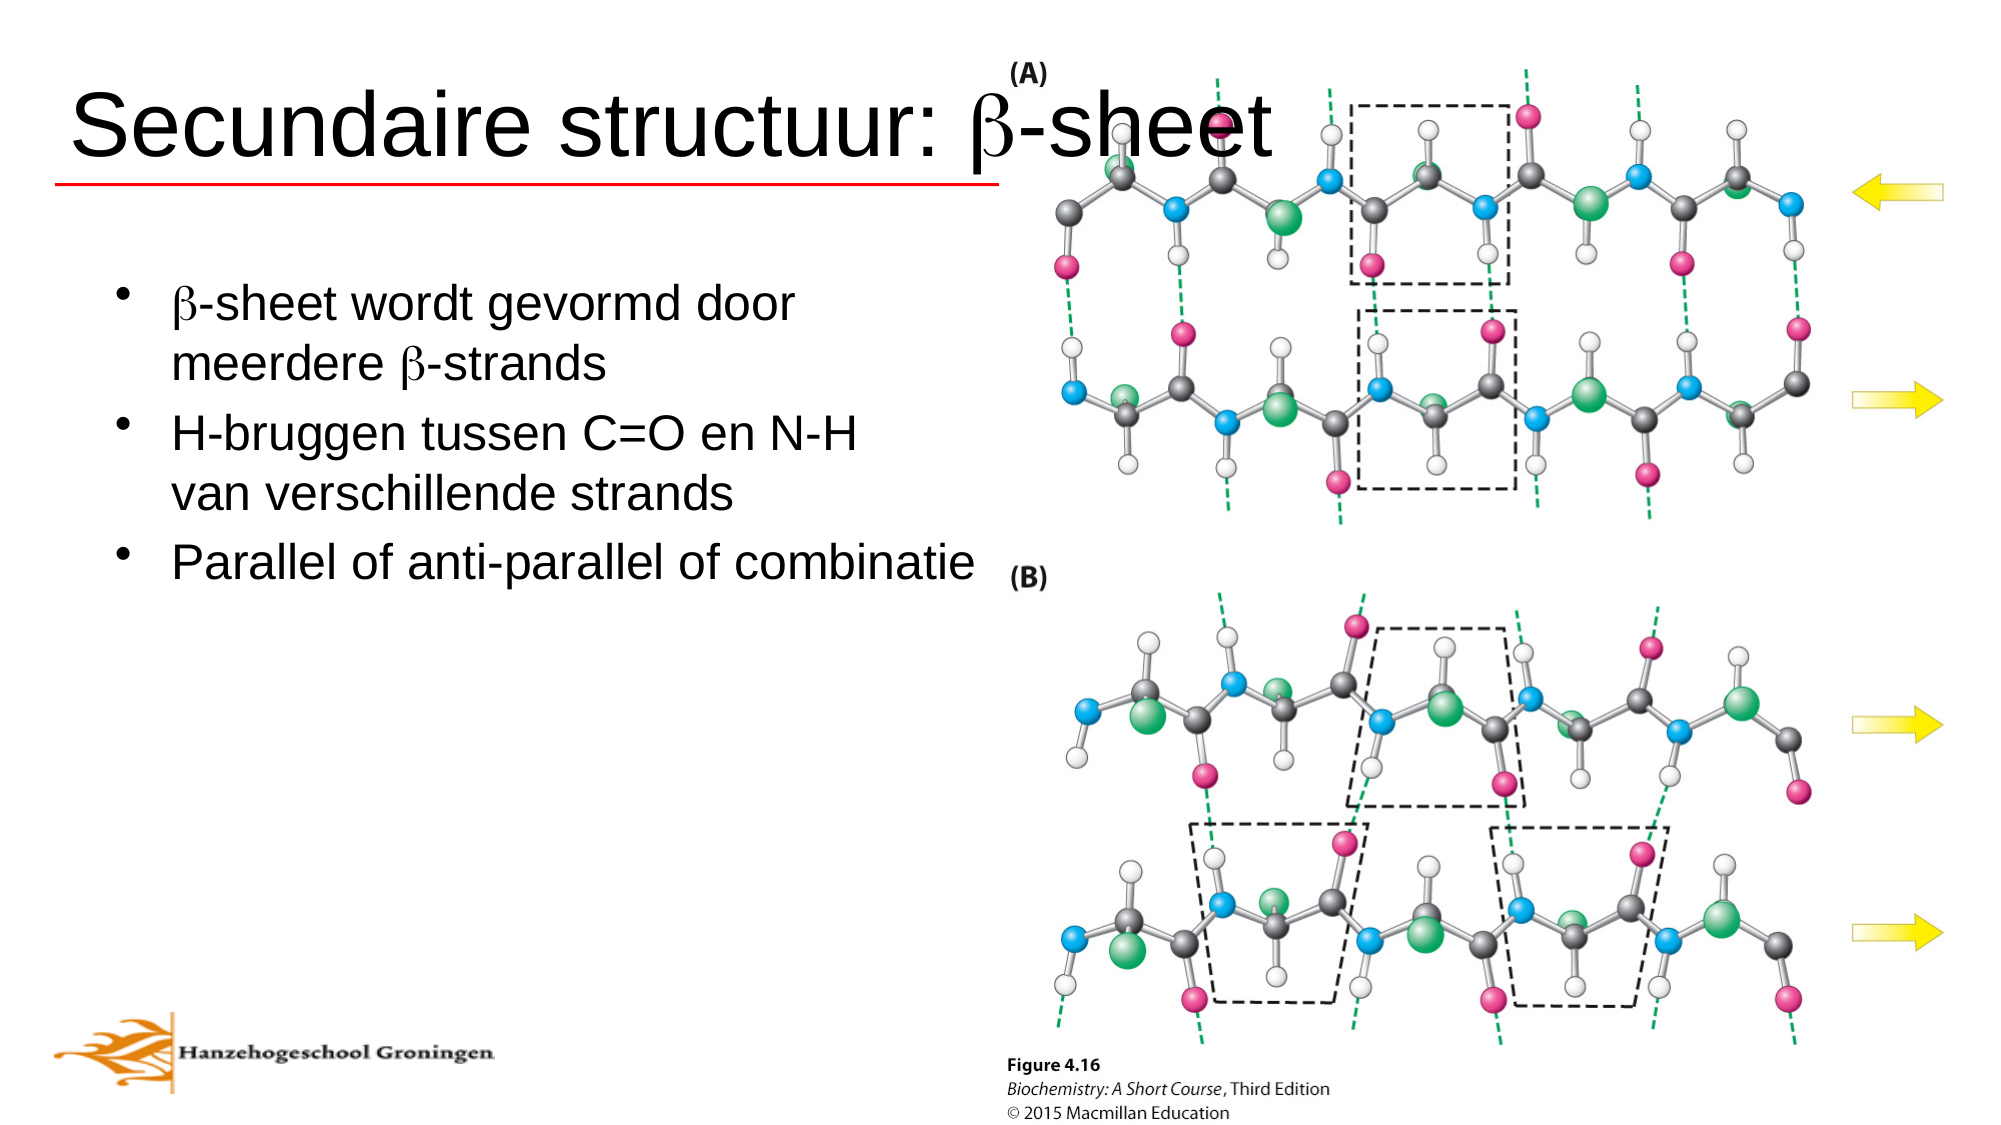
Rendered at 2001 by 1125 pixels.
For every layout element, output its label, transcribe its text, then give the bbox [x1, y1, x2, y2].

picture [999, 54, 1955, 1125]
title Secundaire structuur: b-sheet [54, 54, 998, 185]
picture [54, 1012, 495, 1094]
list b-sheet wordt gevormd door meerdere b-strands H-bruggen tussen C=O en N-H van verschillende strands Parallel of anti-parallel of combinatie [99, 262, 994, 1005]
